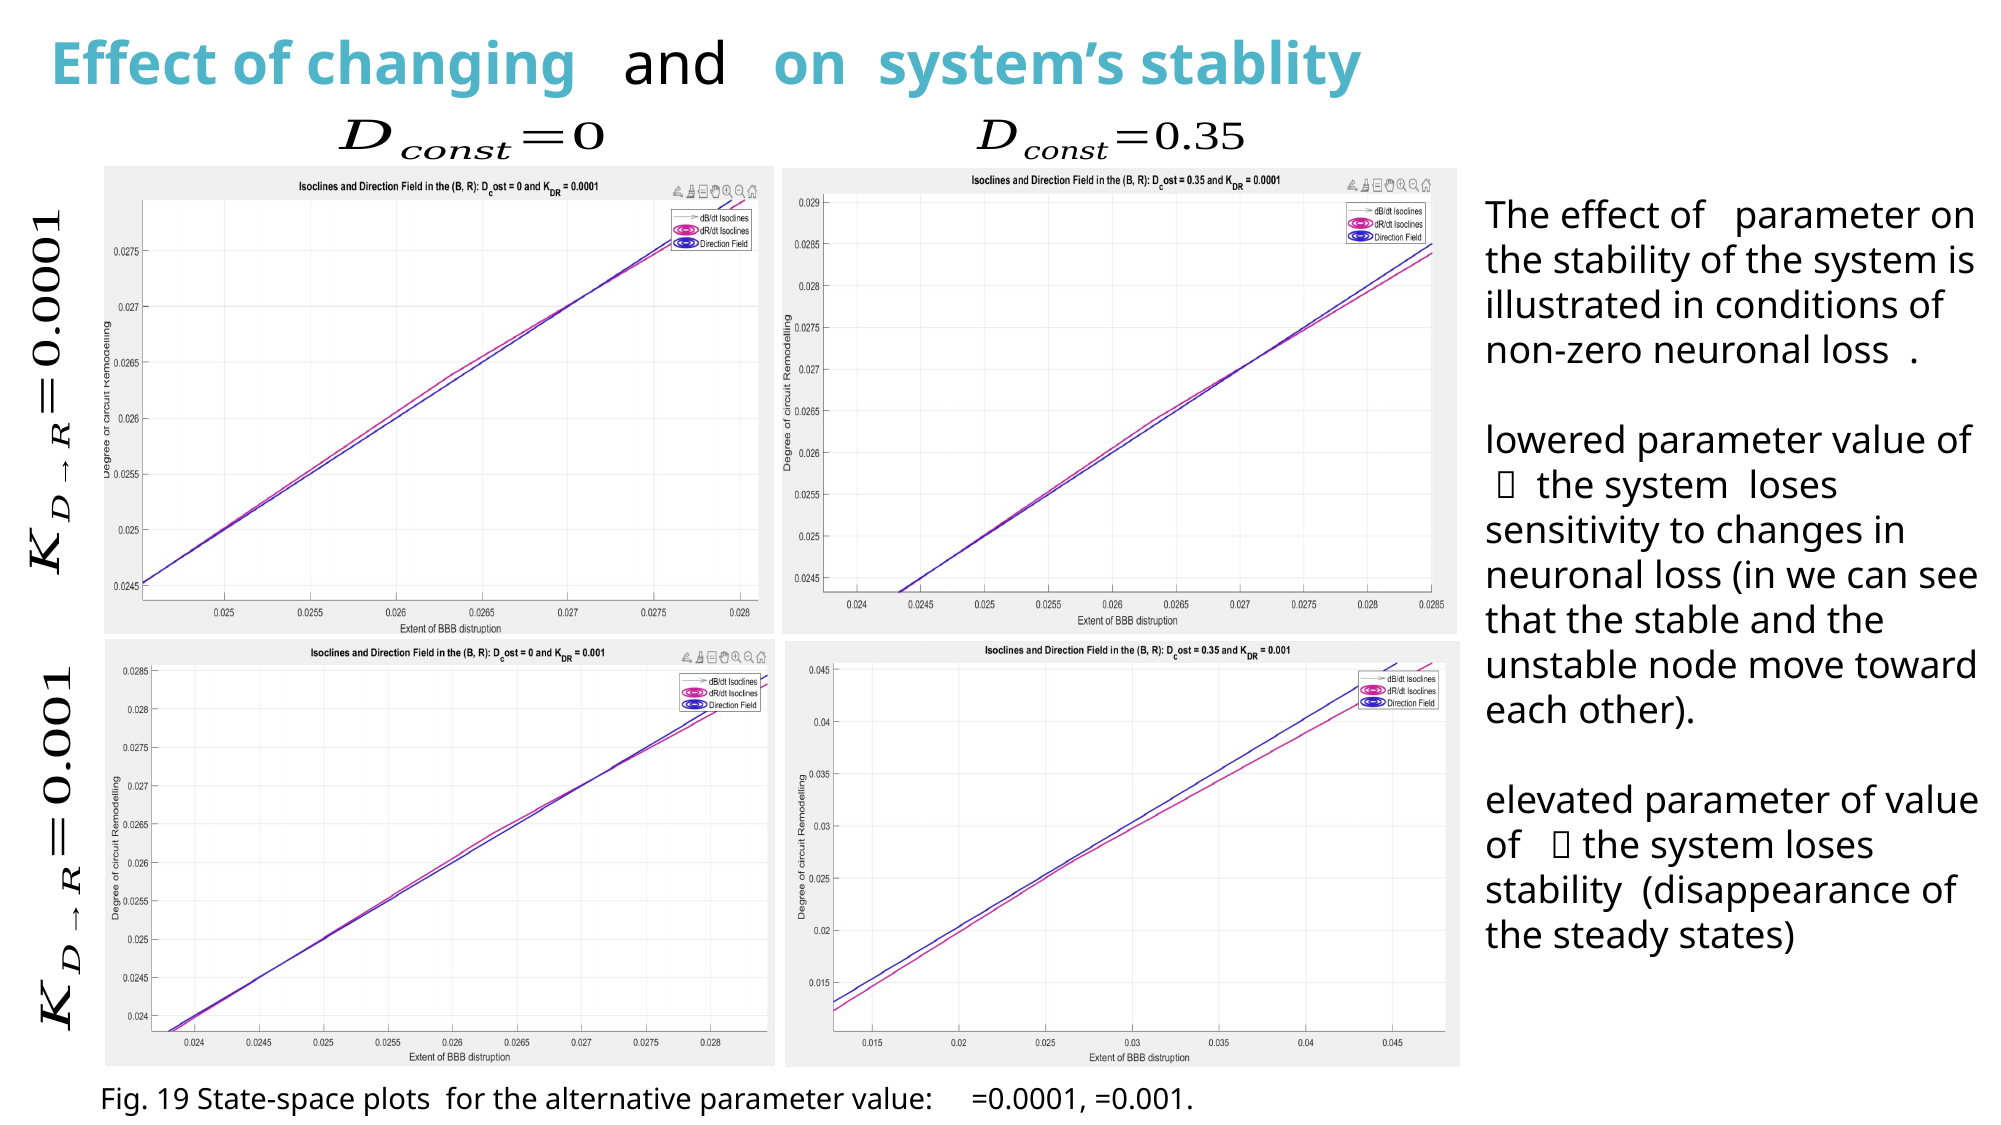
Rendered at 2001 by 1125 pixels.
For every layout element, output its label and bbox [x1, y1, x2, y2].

picture [784, 641, 1460, 1068]
picture [103, 166, 774, 634]
picture [105, 639, 775, 1066]
picture [781, 168, 1457, 634]
